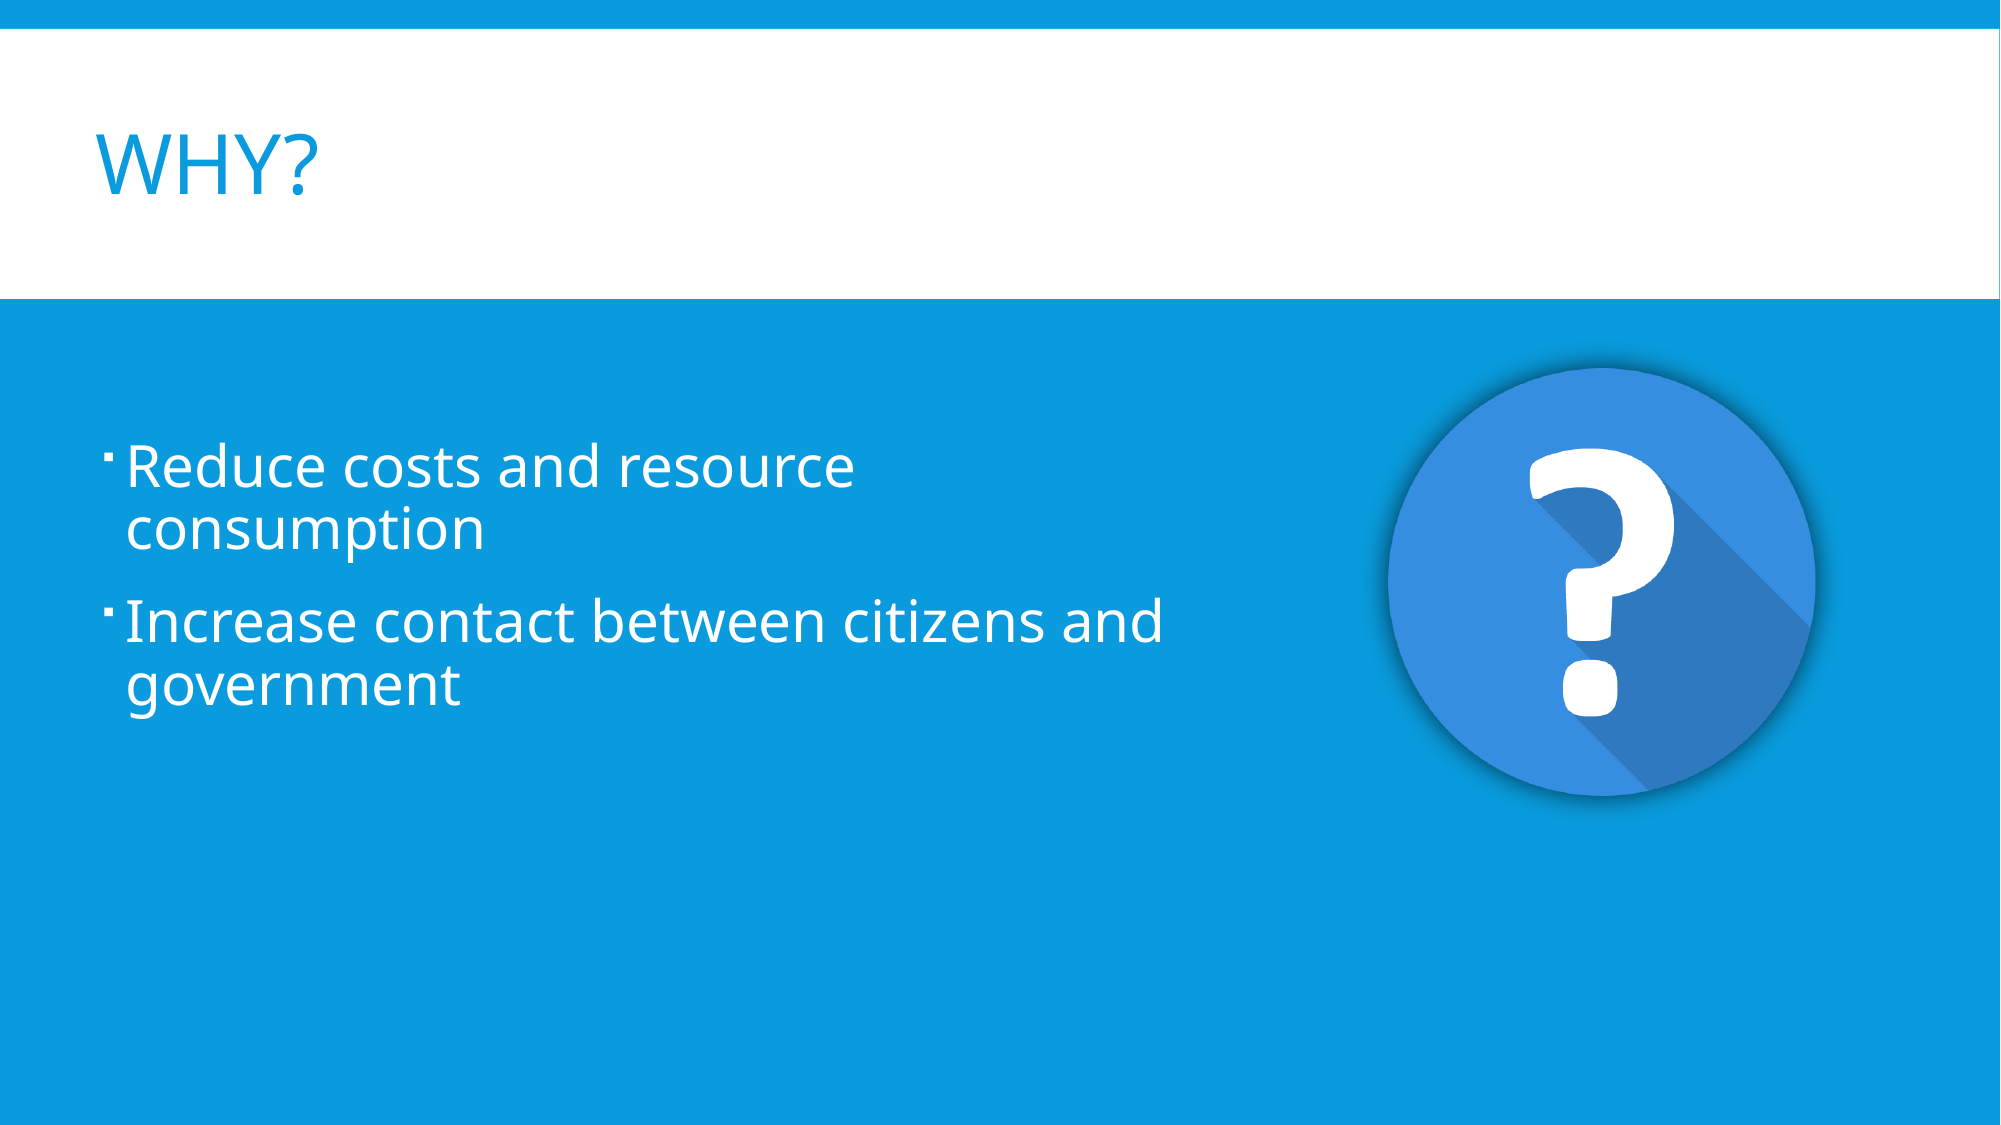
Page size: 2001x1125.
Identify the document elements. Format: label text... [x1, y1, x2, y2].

title WHY? [80, 45, 1686, 293]
picture [1389, 369, 1815, 795]
list Reduce costs and resource consumption Increase contact between citizens and government [80, 429, 1221, 918]
